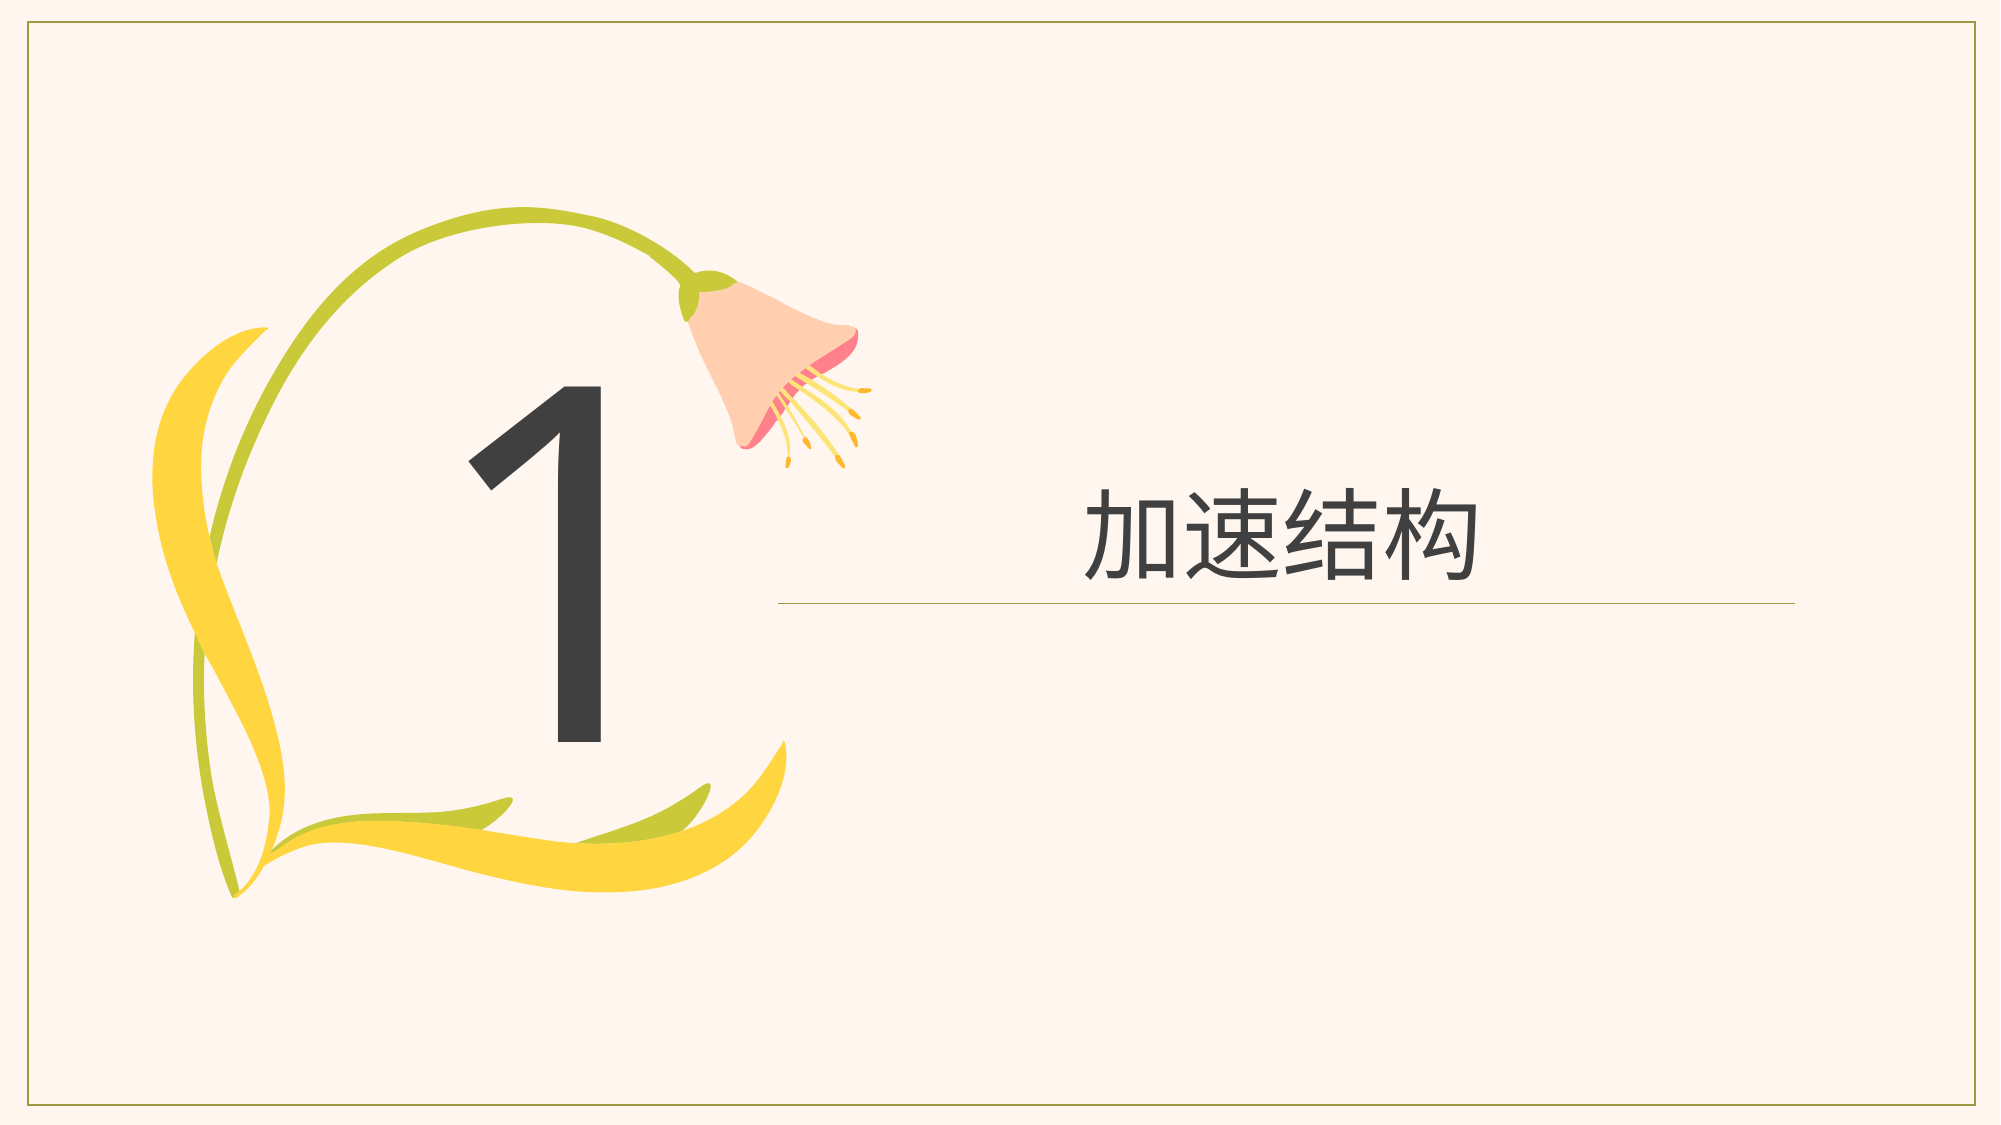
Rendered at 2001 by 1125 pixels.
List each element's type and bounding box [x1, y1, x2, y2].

text_box [147, 196, 873, 899]
text_box [27, 21, 1976, 1106]
